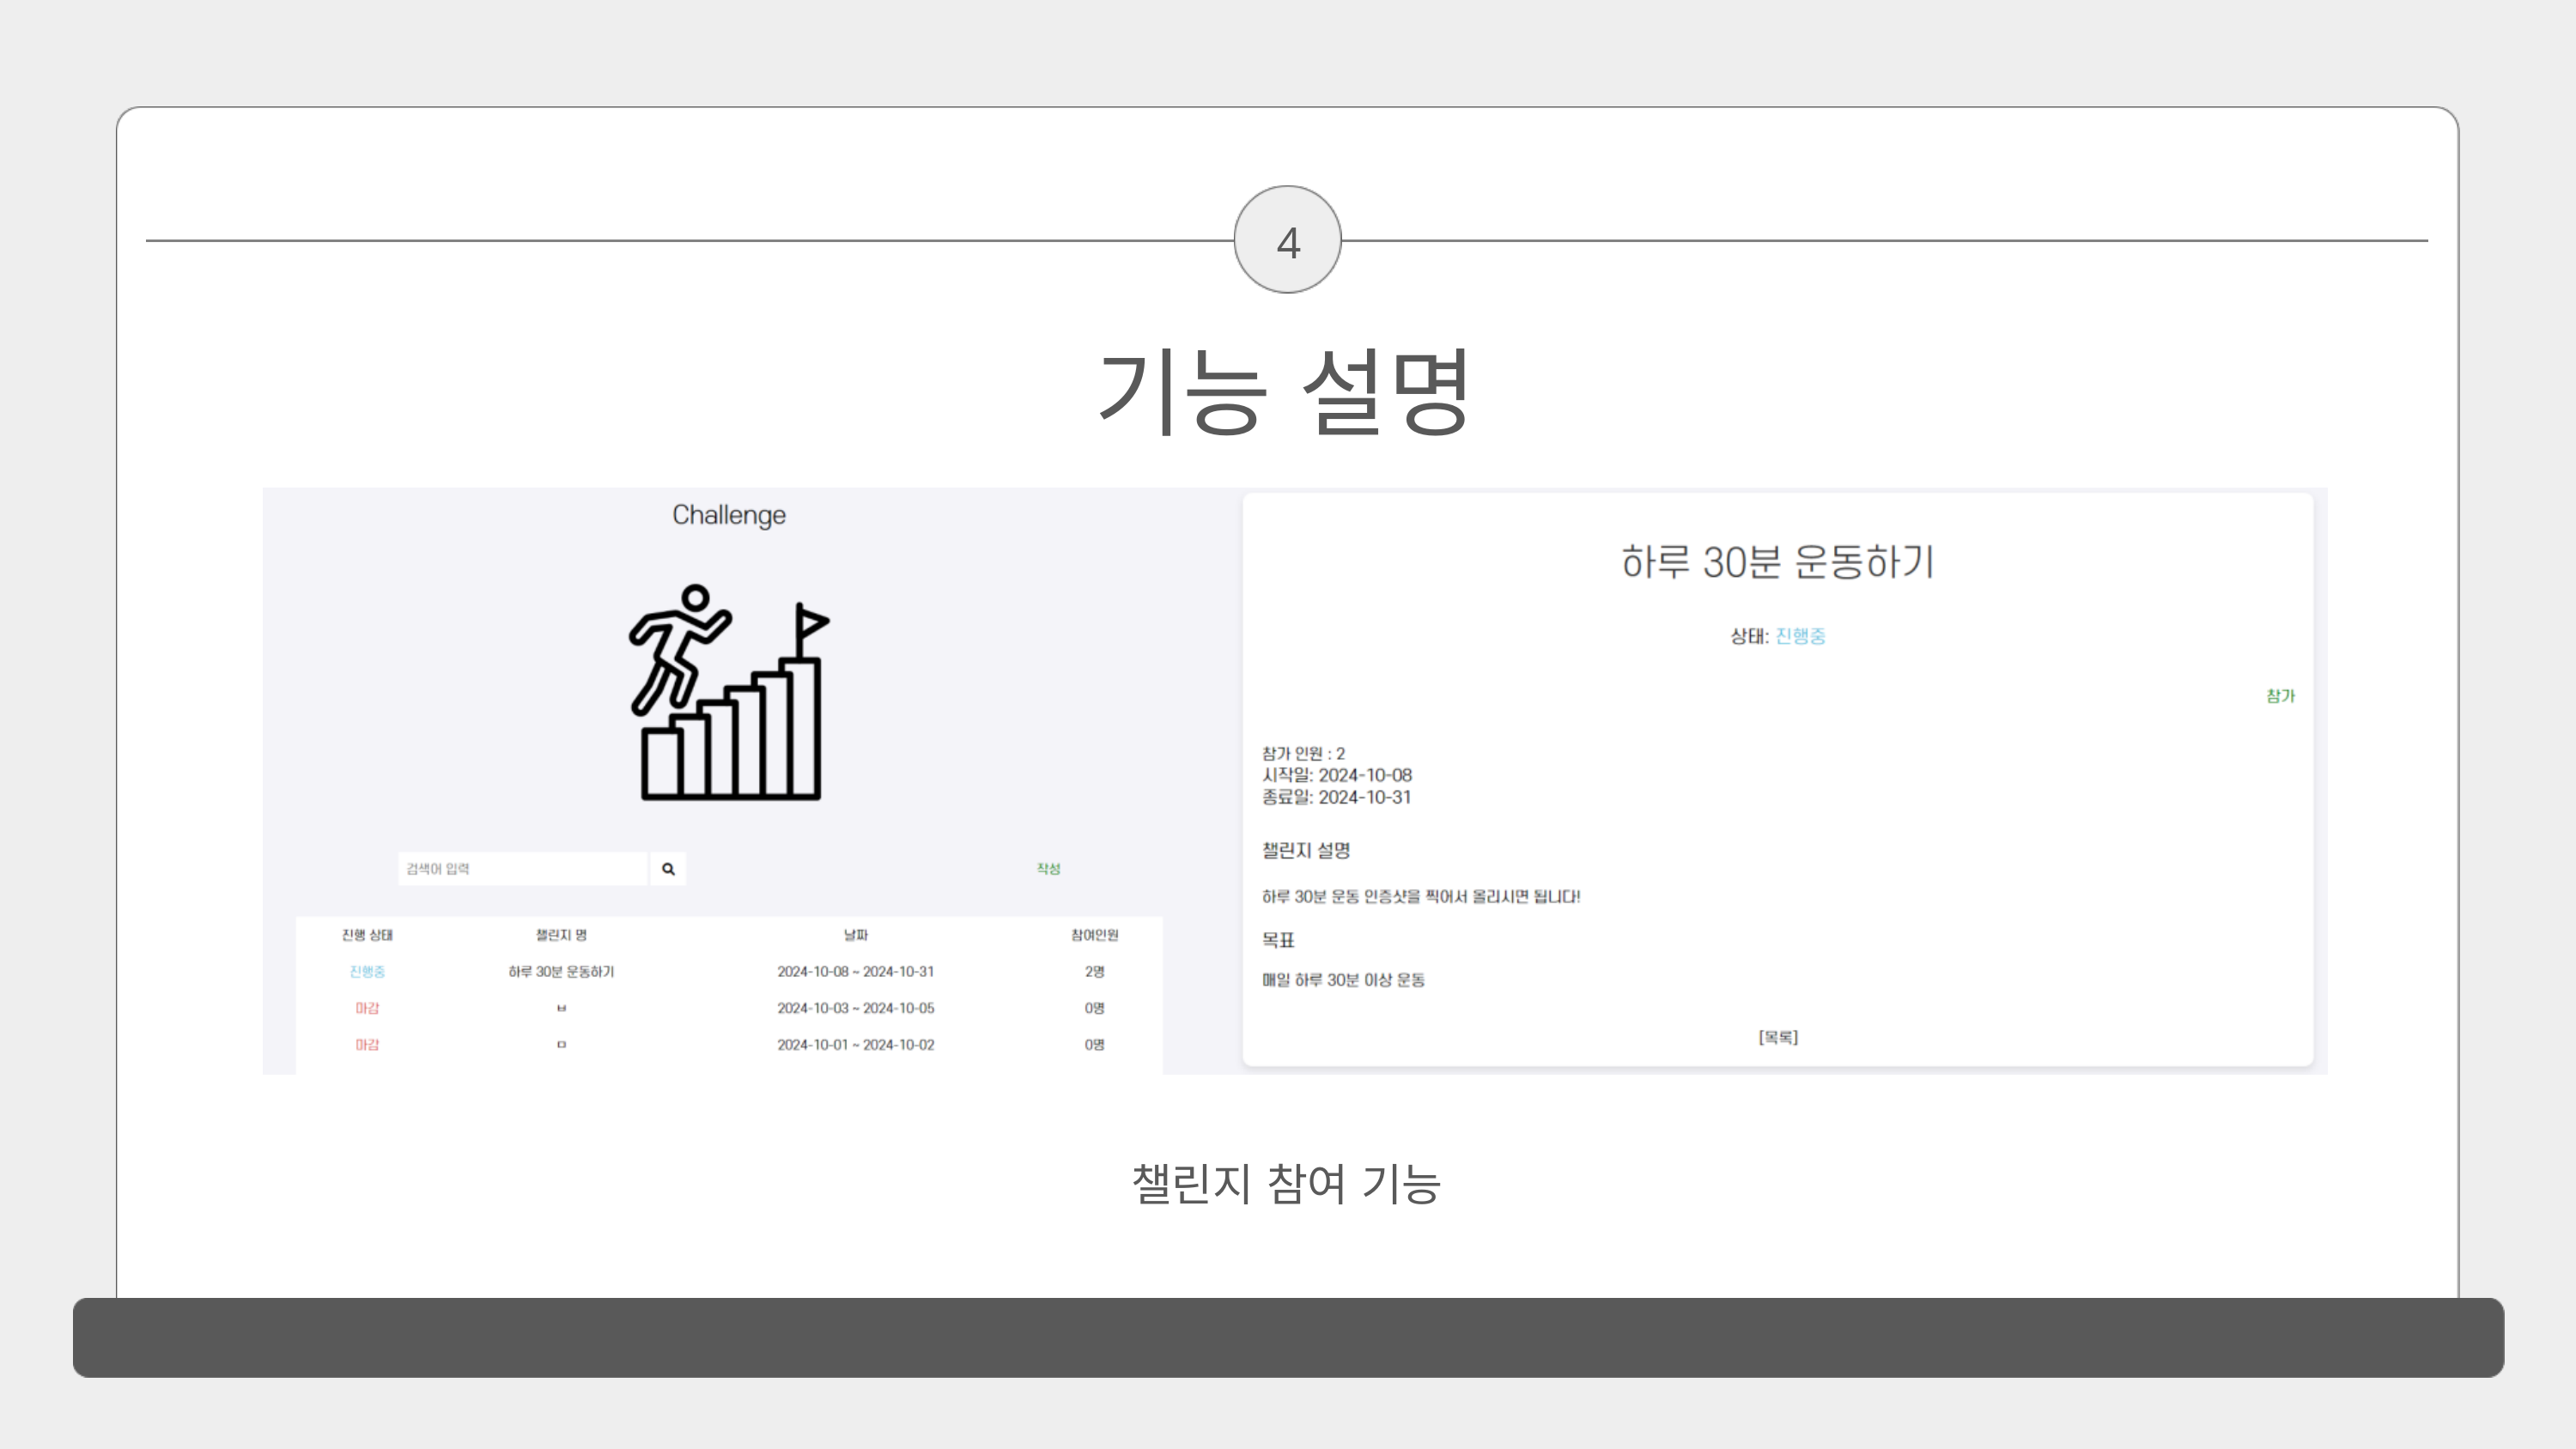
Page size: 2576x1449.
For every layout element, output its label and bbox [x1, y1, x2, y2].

picture [73, 106, 2505, 1378]
